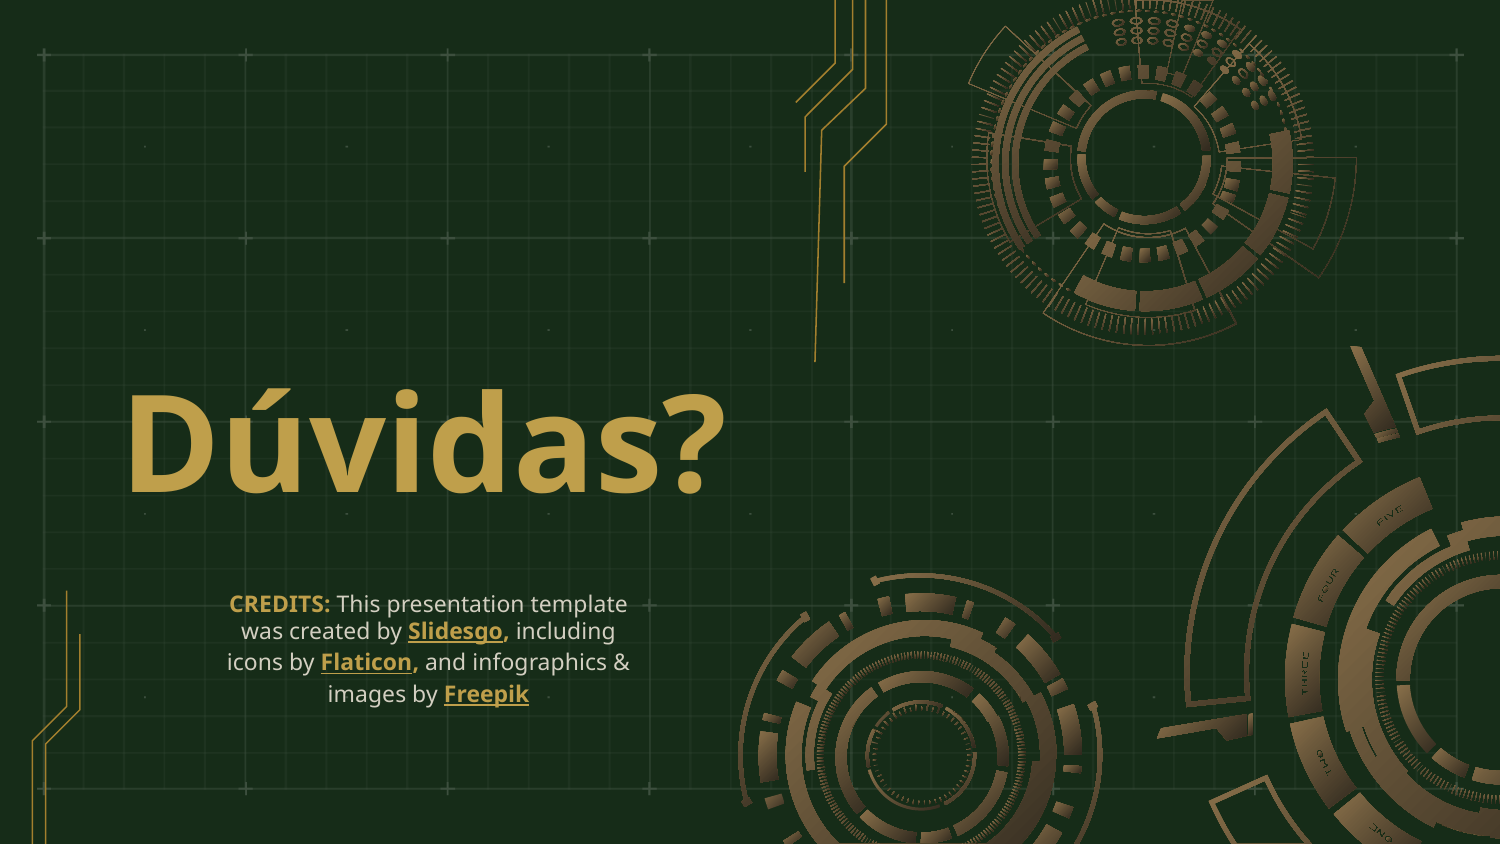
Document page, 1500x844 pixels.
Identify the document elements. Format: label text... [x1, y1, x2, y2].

title Dúvidas? [105, 341, 1006, 527]
